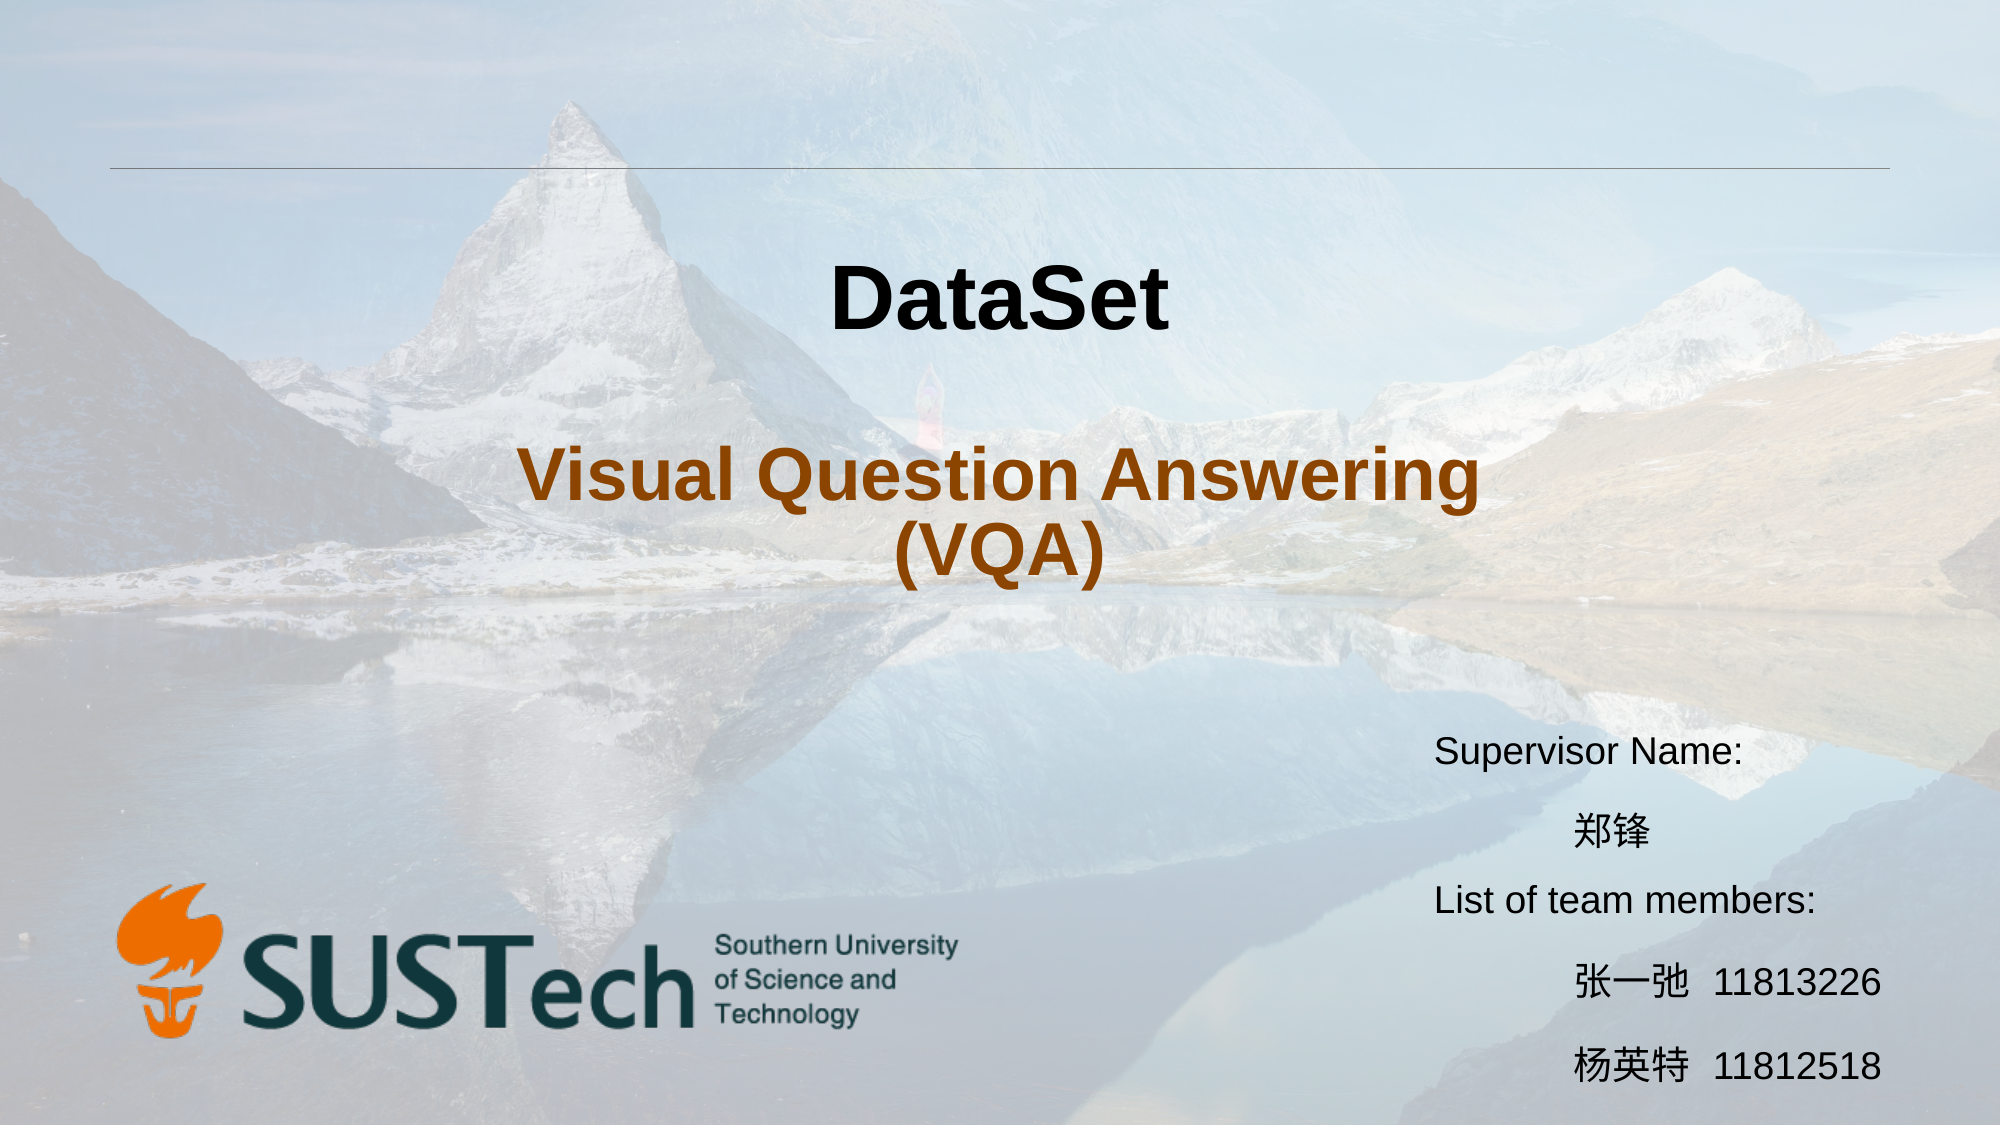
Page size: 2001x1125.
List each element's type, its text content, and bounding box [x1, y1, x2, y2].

text_box Visual Question Answering (VQA) [386, 397, 1614, 599]
picture [0, 546, 1157, 1125]
title DataSet [276, 192, 1724, 356]
list Supervisor Name: 郑锋 List of team members: 张一弛 11813226 杨英特 11812518 [1418, 700, 1961, 1099]
